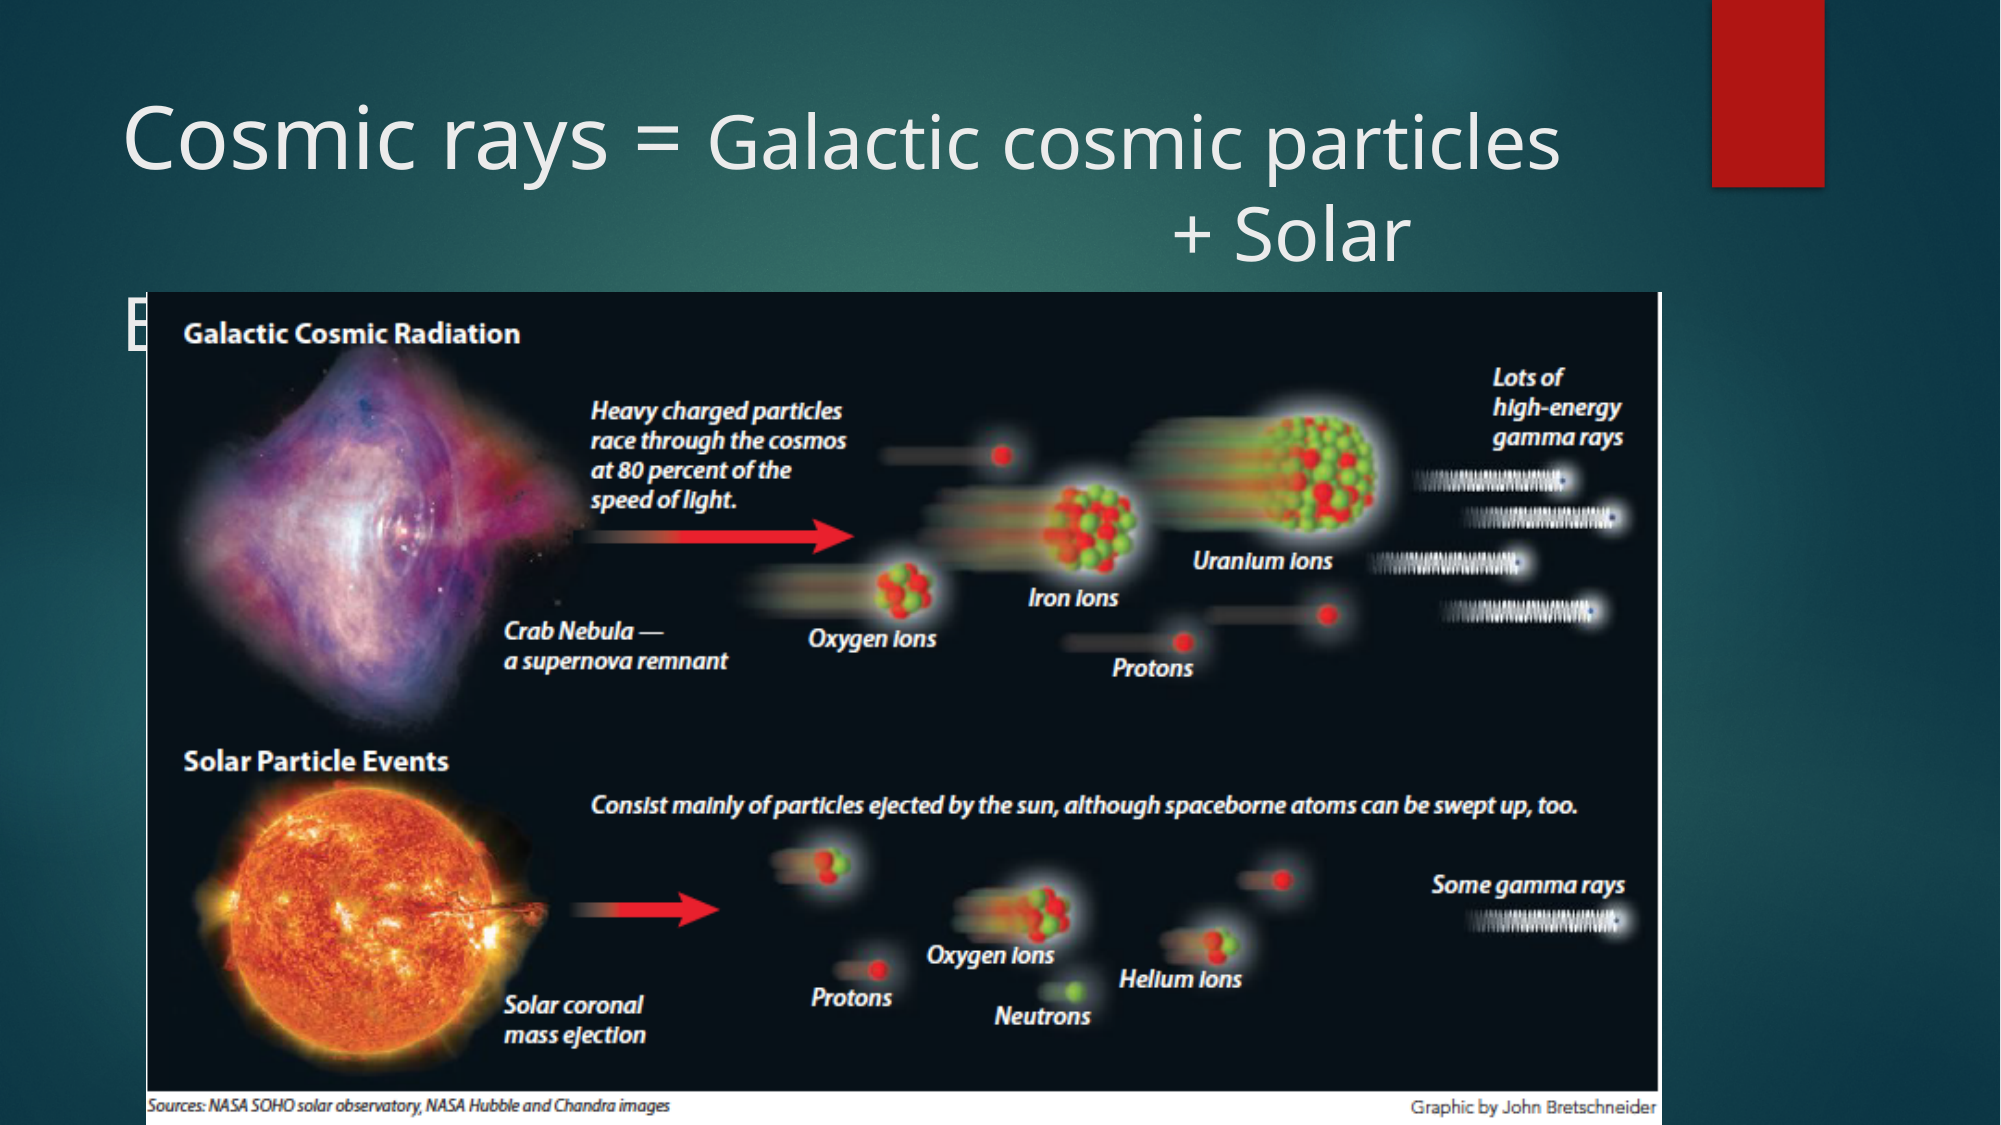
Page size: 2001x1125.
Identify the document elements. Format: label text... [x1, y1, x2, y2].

title Cosmic rays = Galactic cosmic particles + Solar Energetic Particles [106, 74, 1702, 304]
picture [0, 0, 2001, 1125]
